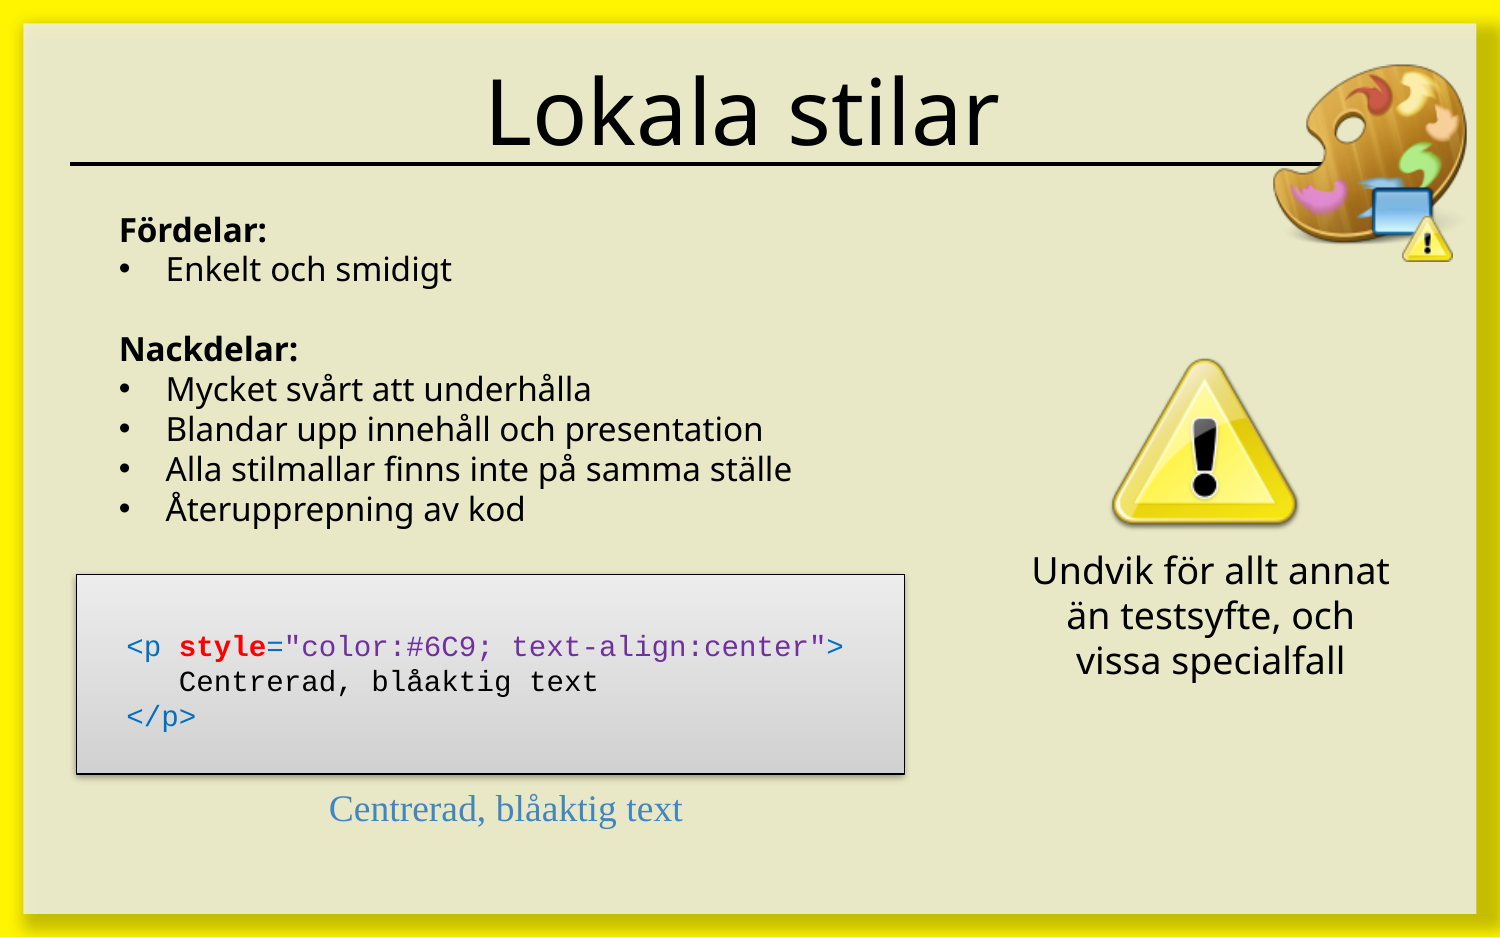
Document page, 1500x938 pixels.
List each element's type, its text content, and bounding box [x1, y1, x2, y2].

text_box <p style="color:#6C9; text-align:center"> Centrerad, blåaktig text </p> [76, 574, 905, 775]
picture [1105, 339, 1306, 540]
text_box Undvik för allt annat än testsyfte, och vissa specialfall [1015, 539, 1406, 690]
text_box Centrerad, blåaktig text [314, 776, 699, 837]
title Lokala stilar [105, 46, 1381, 174]
text_box Fördelar: Enkelt och smidigt Nackdelar: Mycket svårt att underhålla Blandar upp innehåll och presentation Alla stilmallar finns inte på samma ställe Återupprepning av kod [103, 201, 809, 536]
picture [1269, 54, 1470, 262]
